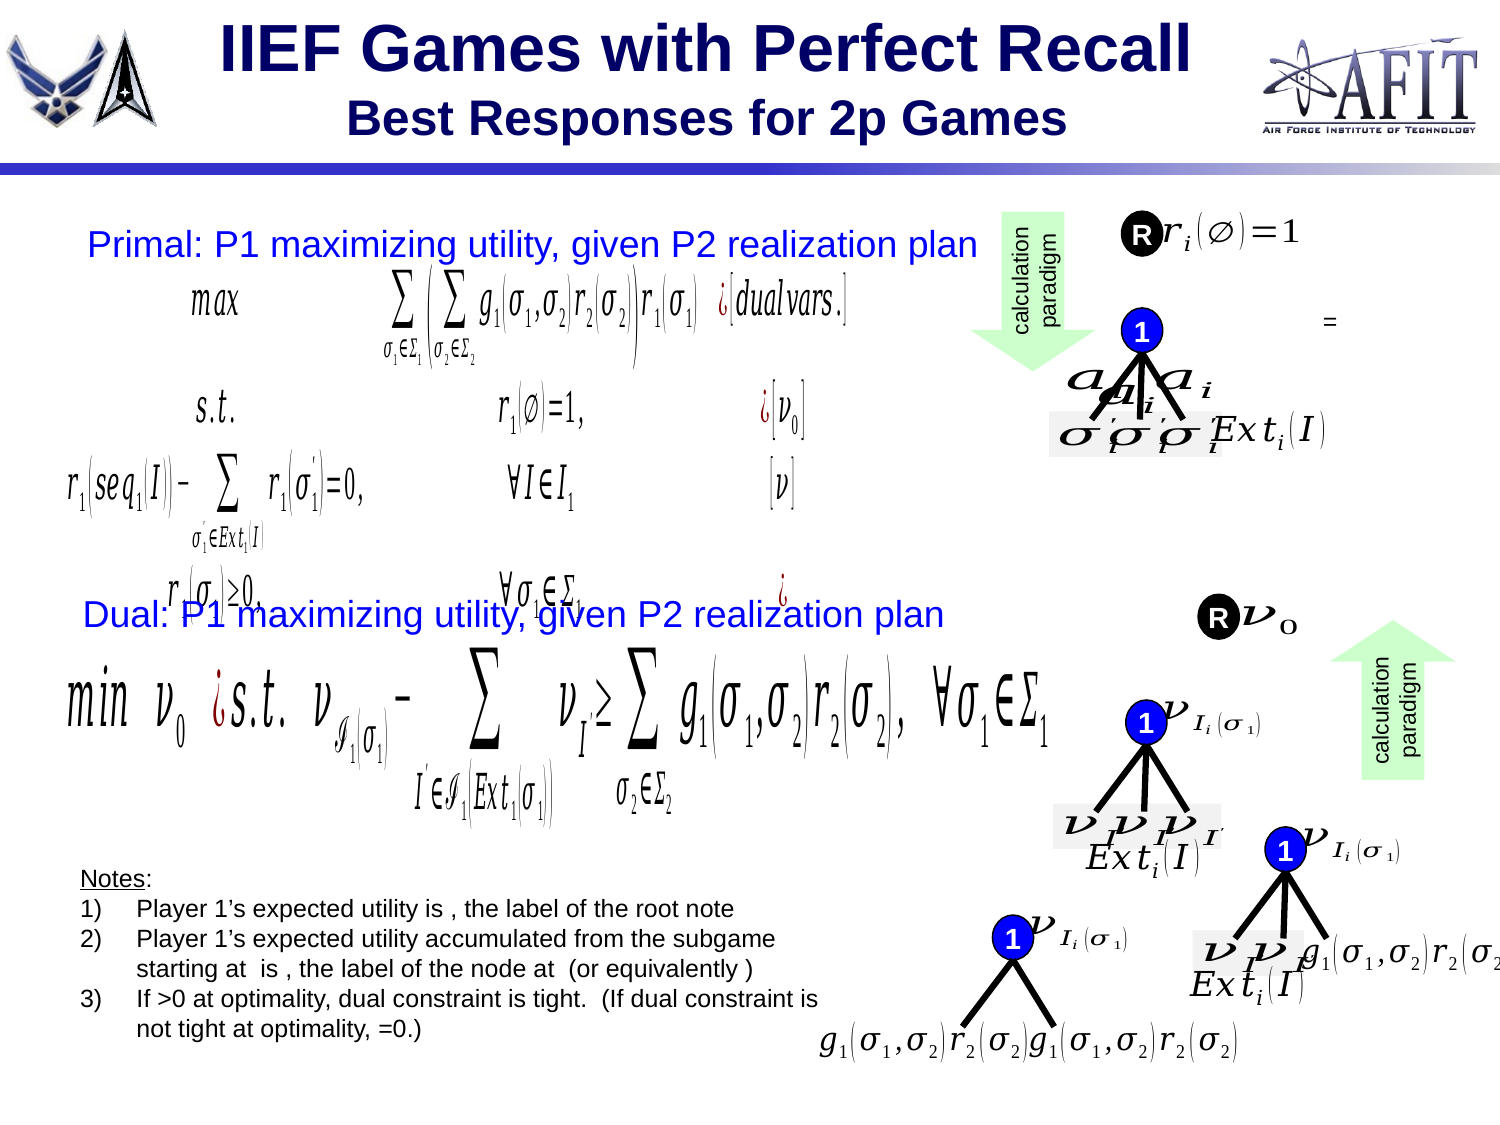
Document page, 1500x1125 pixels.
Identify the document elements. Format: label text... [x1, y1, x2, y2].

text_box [1048, 297, 1500, 459]
text_box Primal: P1 maximizing utility, given P2 realization plan [72, 212, 994, 273]
text_box calculation paradigm [970, 211, 1065, 372]
text_box Dual: P1 maximizing utility, given P2 realization plan [67, 583, 960, 643]
picture [6, 29, 155, 128]
title IIEF Games with Perfect Recall Best Responses for 2p Games [155, 0, 1260, 169]
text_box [1121, 210, 1301, 257]
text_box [818, 593, 1500, 1066]
